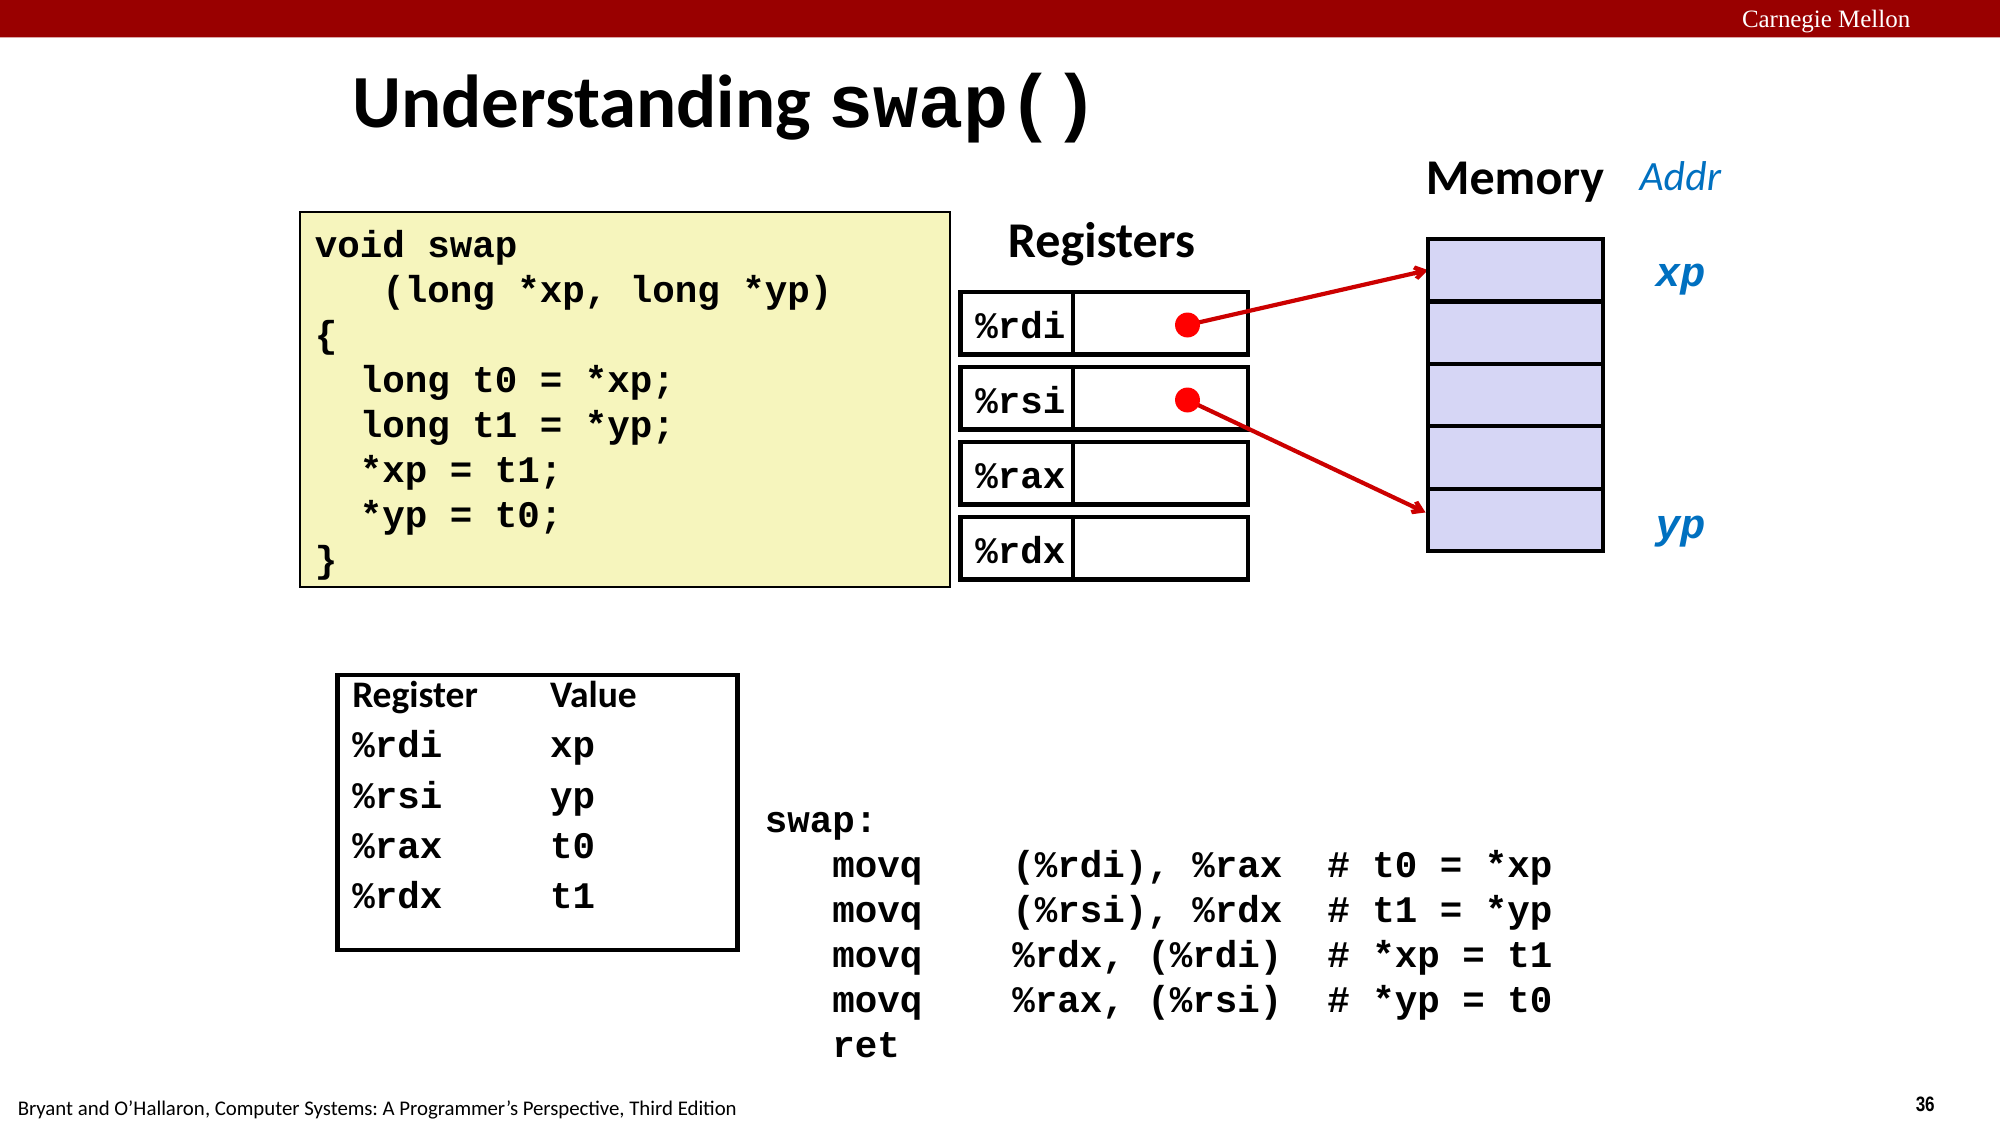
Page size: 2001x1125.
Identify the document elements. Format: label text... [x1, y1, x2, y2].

text_box Memory [1411, 136, 1620, 212]
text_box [1187, 399, 1422, 513]
text_box Register Value %rdi xp %rsi yp %rax t0 %rdx t1 [337, 675, 738, 950]
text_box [1427, 238, 1604, 552]
text_box xp [1640, 237, 1721, 303]
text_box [1187, 269, 1422, 326]
text_box swap: movq (%rdi), %rax # t0 = *xp movq (%rsi), %rdx # t1 = *yp movq %rdx, (%rdi) # *xp = t1 movq %rax, (%rsi) # *yp = t0 ret [749, 787, 1713, 1072]
text_box Registers [993, 199, 1211, 275]
title Understanding swap() [337, 49, 1384, 145]
text_box yp [1640, 488, 1721, 554]
text_box Addr [1624, 141, 1737, 207]
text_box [960, 291, 1249, 580]
text_box void swap (long *xp, long *yp) { long t0 = *xp; long t1 = *yp; *xp = t1; *yp = t0; } [300, 212, 950, 587]
